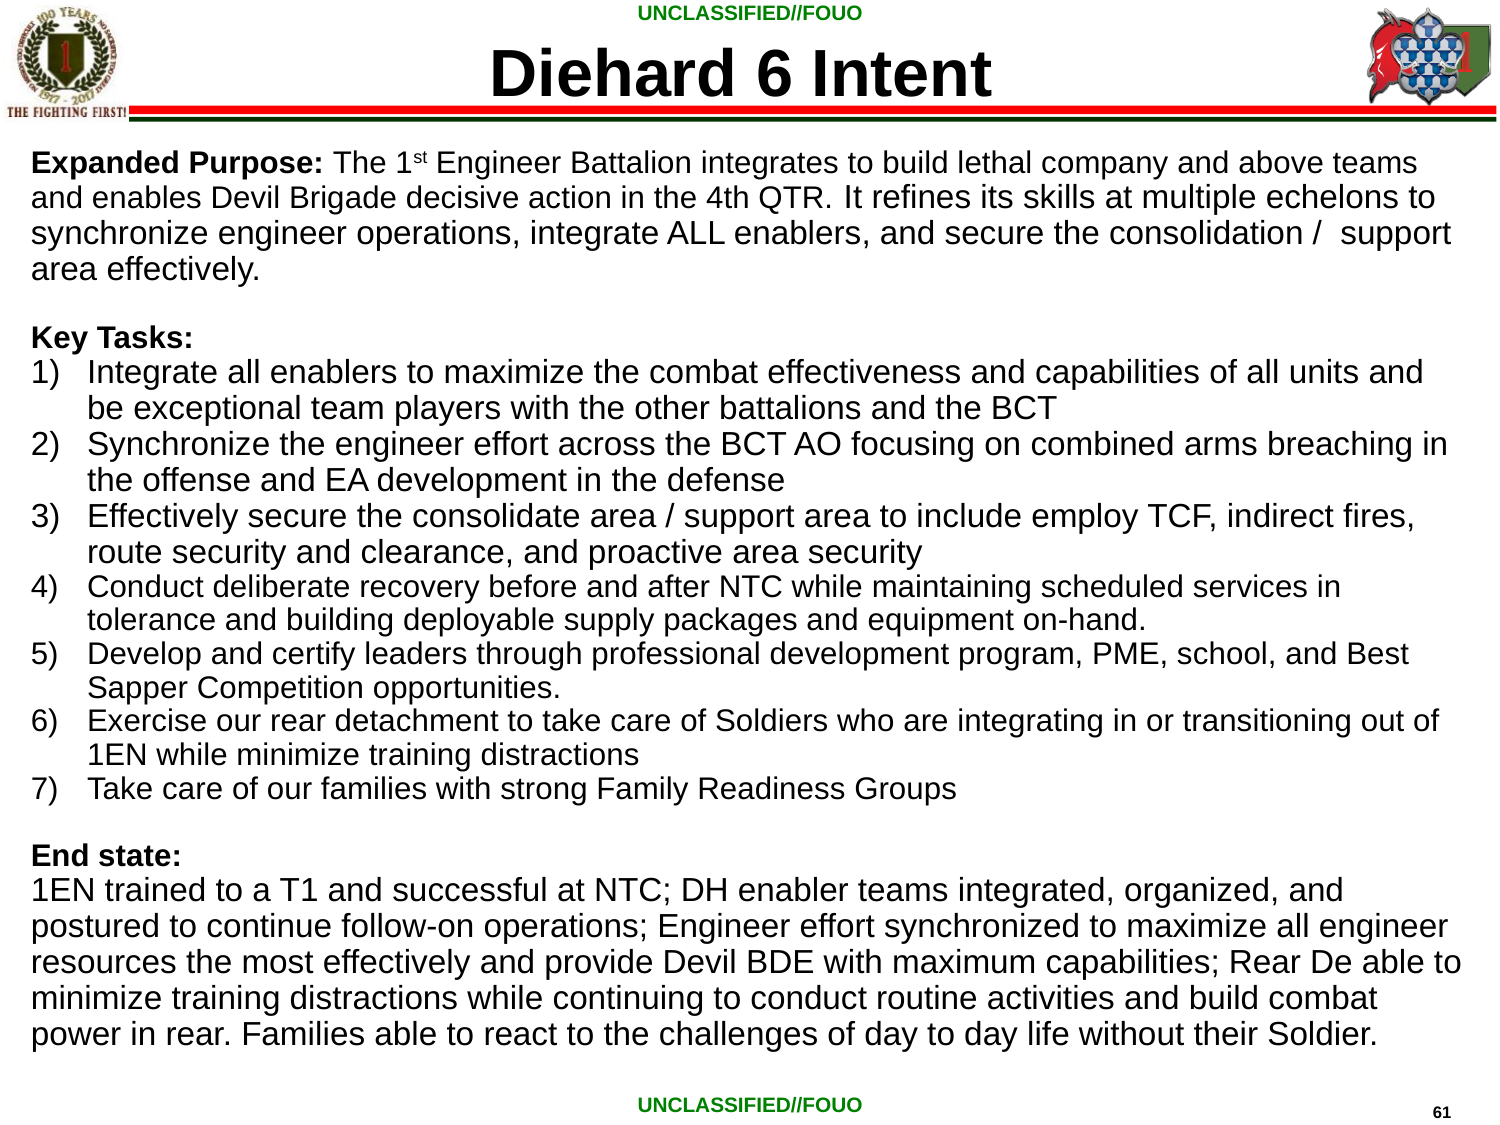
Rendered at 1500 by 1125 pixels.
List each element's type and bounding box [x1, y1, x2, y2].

text_box [56, 14, 1427, 125]
list [15, 138, 1485, 1008]
picture [1348, 0, 1500, 111]
picture [3, 5, 129, 123]
